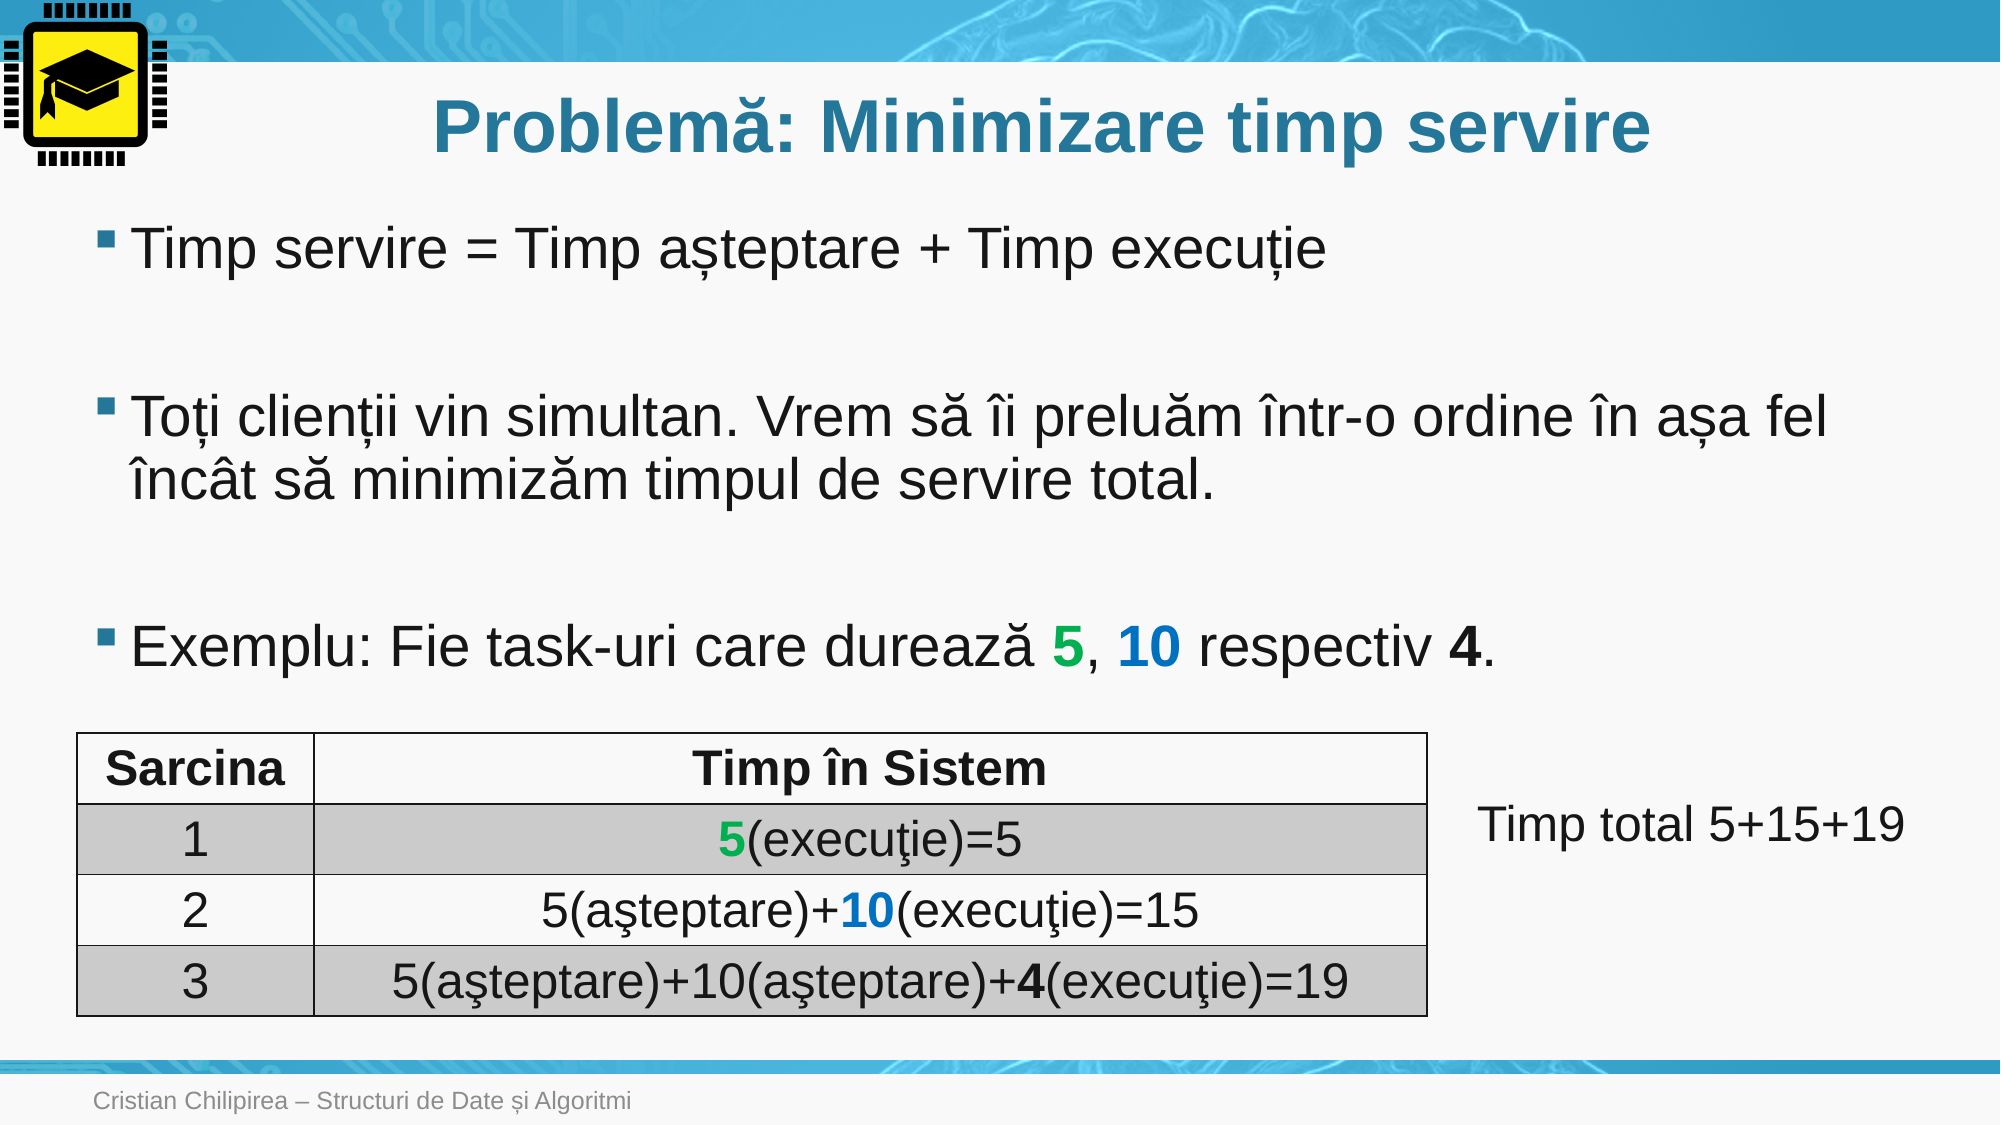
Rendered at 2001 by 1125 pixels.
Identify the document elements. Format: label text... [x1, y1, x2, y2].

table_cell 5(aşteptare)+10(execuţie)=15 [315, 875, 1426, 945]
table_header Sarcina [78, 734, 313, 803]
table_cell 5(aşteptare)+10(aşteptare)+4(execuţie)=19 [315, 946, 1426, 1015]
table_cell 3 [78, 946, 313, 1015]
table_cell 1 [78, 805, 313, 874]
title Problemă: Minimizare timp servire [170, 76, 1915, 180]
text_box Timp total 5+15+19 [1462, 784, 1921, 859]
footer Cristian Chilipirea – Structuri de Date și Algoritmi [77, 1073, 1338, 1125]
list Timp servire = Timp așteptare + Timp execuție Toți clienții vin simultan. Vrem să îi preluăm într-o ordine în așa fel încât să minimizăm timpul de servire total. Exemplu: Fie task-uri care durează 5, 10 respectiv 4. [77, 210, 1915, 1033]
table_header Timp în Sistem [315, 734, 1426, 803]
picture [0, 1060, 2000, 1074]
picture [0, 0, 2000, 166]
table_cell 5(execuţie)=5 [315, 805, 1426, 874]
table_cell 2 [78, 875, 313, 945]
